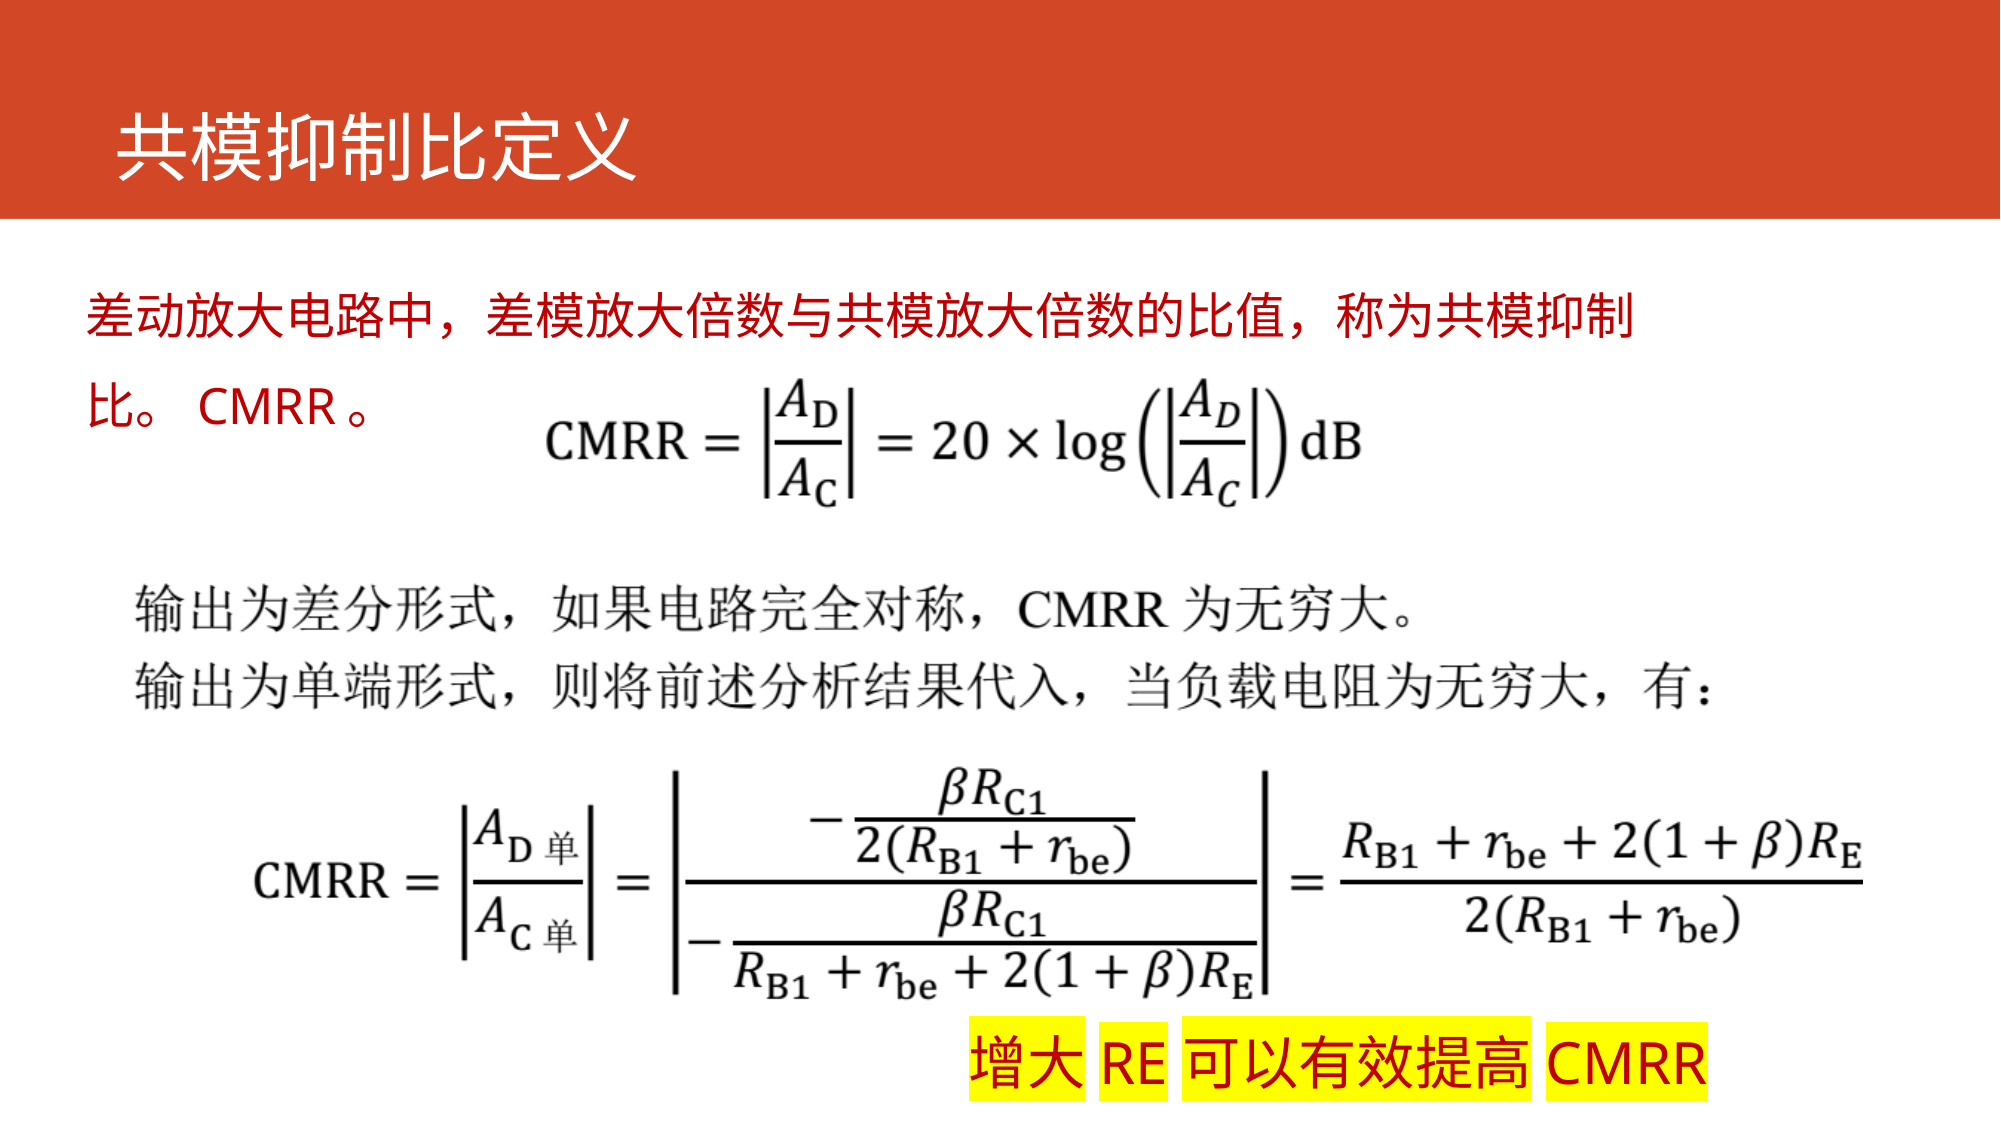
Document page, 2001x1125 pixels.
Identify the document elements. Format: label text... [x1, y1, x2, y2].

title 共模抑制比定义 [99, 0, 1863, 199]
list 差动放大电路中，差模放大倍数与共模放大倍数的比值，称为共模抑制比。CMRR。 [70, 247, 1927, 1014]
picture [120, 575, 1863, 1014]
text_box 增大RE可以有效提高CMRR [954, 1018, 1894, 1104]
picture [531, 366, 1377, 521]
